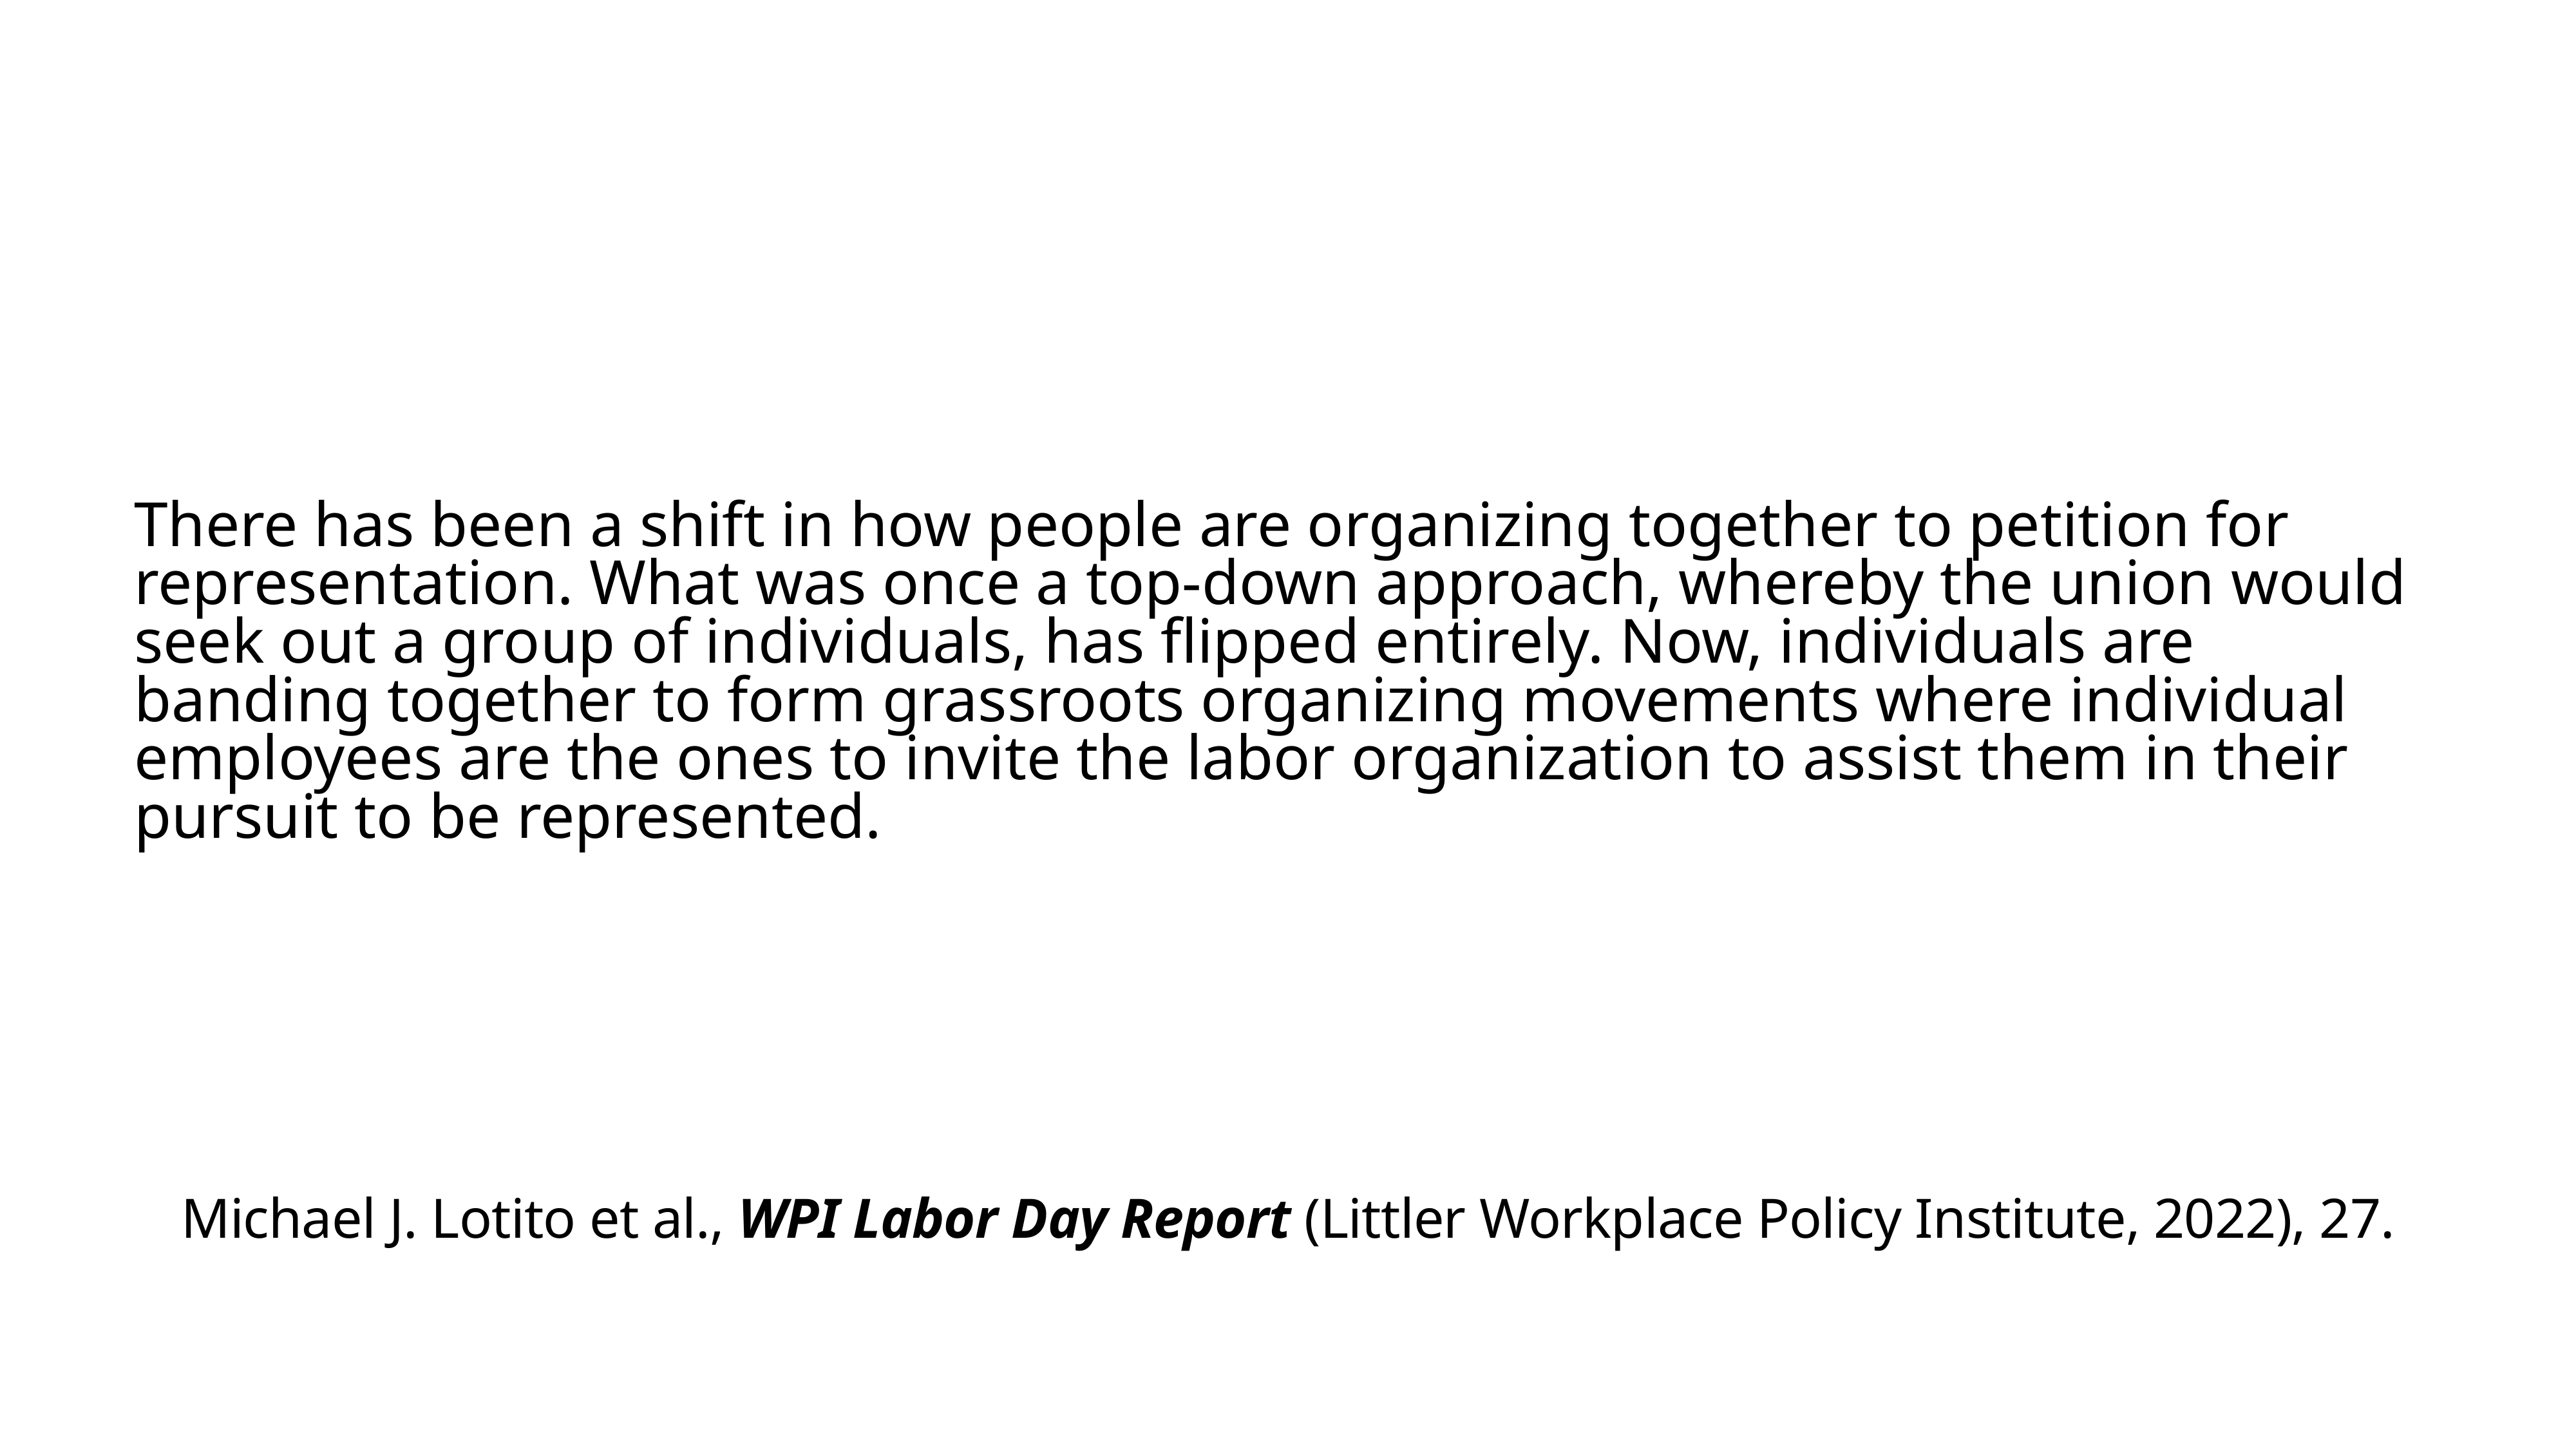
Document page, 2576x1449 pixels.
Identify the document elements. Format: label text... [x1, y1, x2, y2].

list There has been a shift in how people are organizing together to petition for representation. What was once a top-down approach, whereby the union would seek out a group of individuals, has flipped entirely. Now, individuals are banding together to form grassroots organizing movements where individual employees are the ones to invite the labor organization to assist them in their pursuit to be represented. [128, 440, 2448, 909]
list Michael J. Lotito et al., WPI Labor Day Report (Littler Workplace Policy Institute, 2022), 27. [128, 1172, 2448, 1261]
